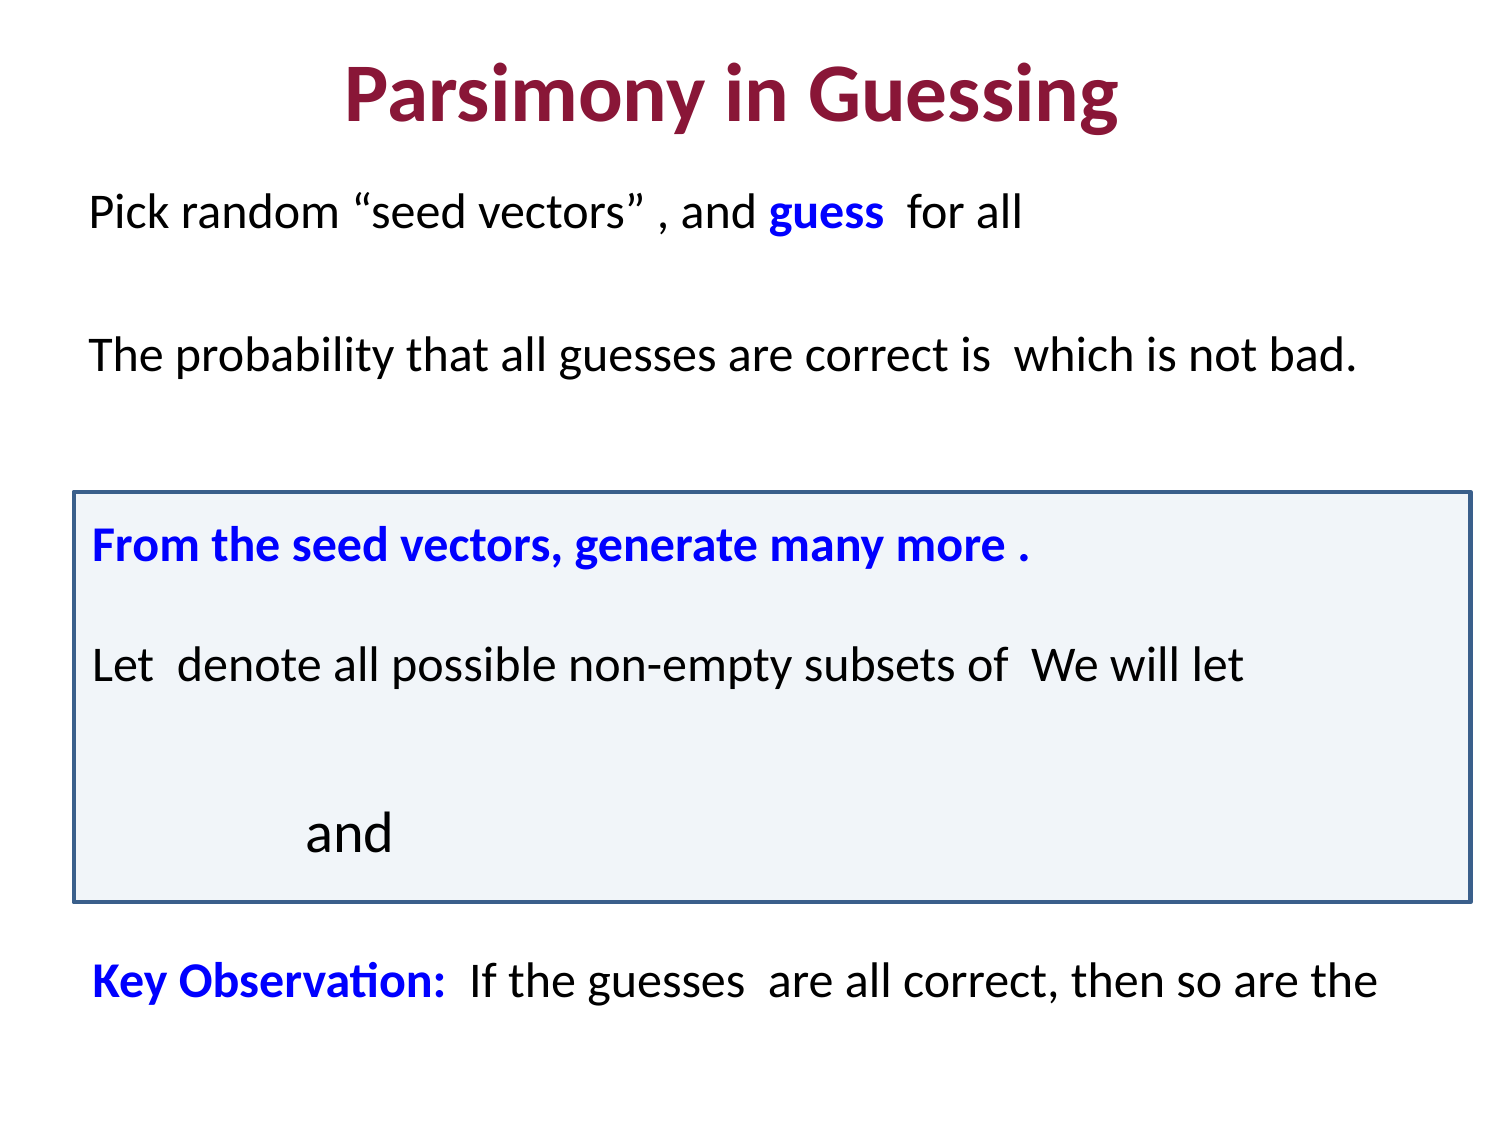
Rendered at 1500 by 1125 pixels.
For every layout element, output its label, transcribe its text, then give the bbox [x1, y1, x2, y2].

text_box [72, 490, 1473, 904]
text_box Parsimony in Guessing [17, 30, 1447, 161]
